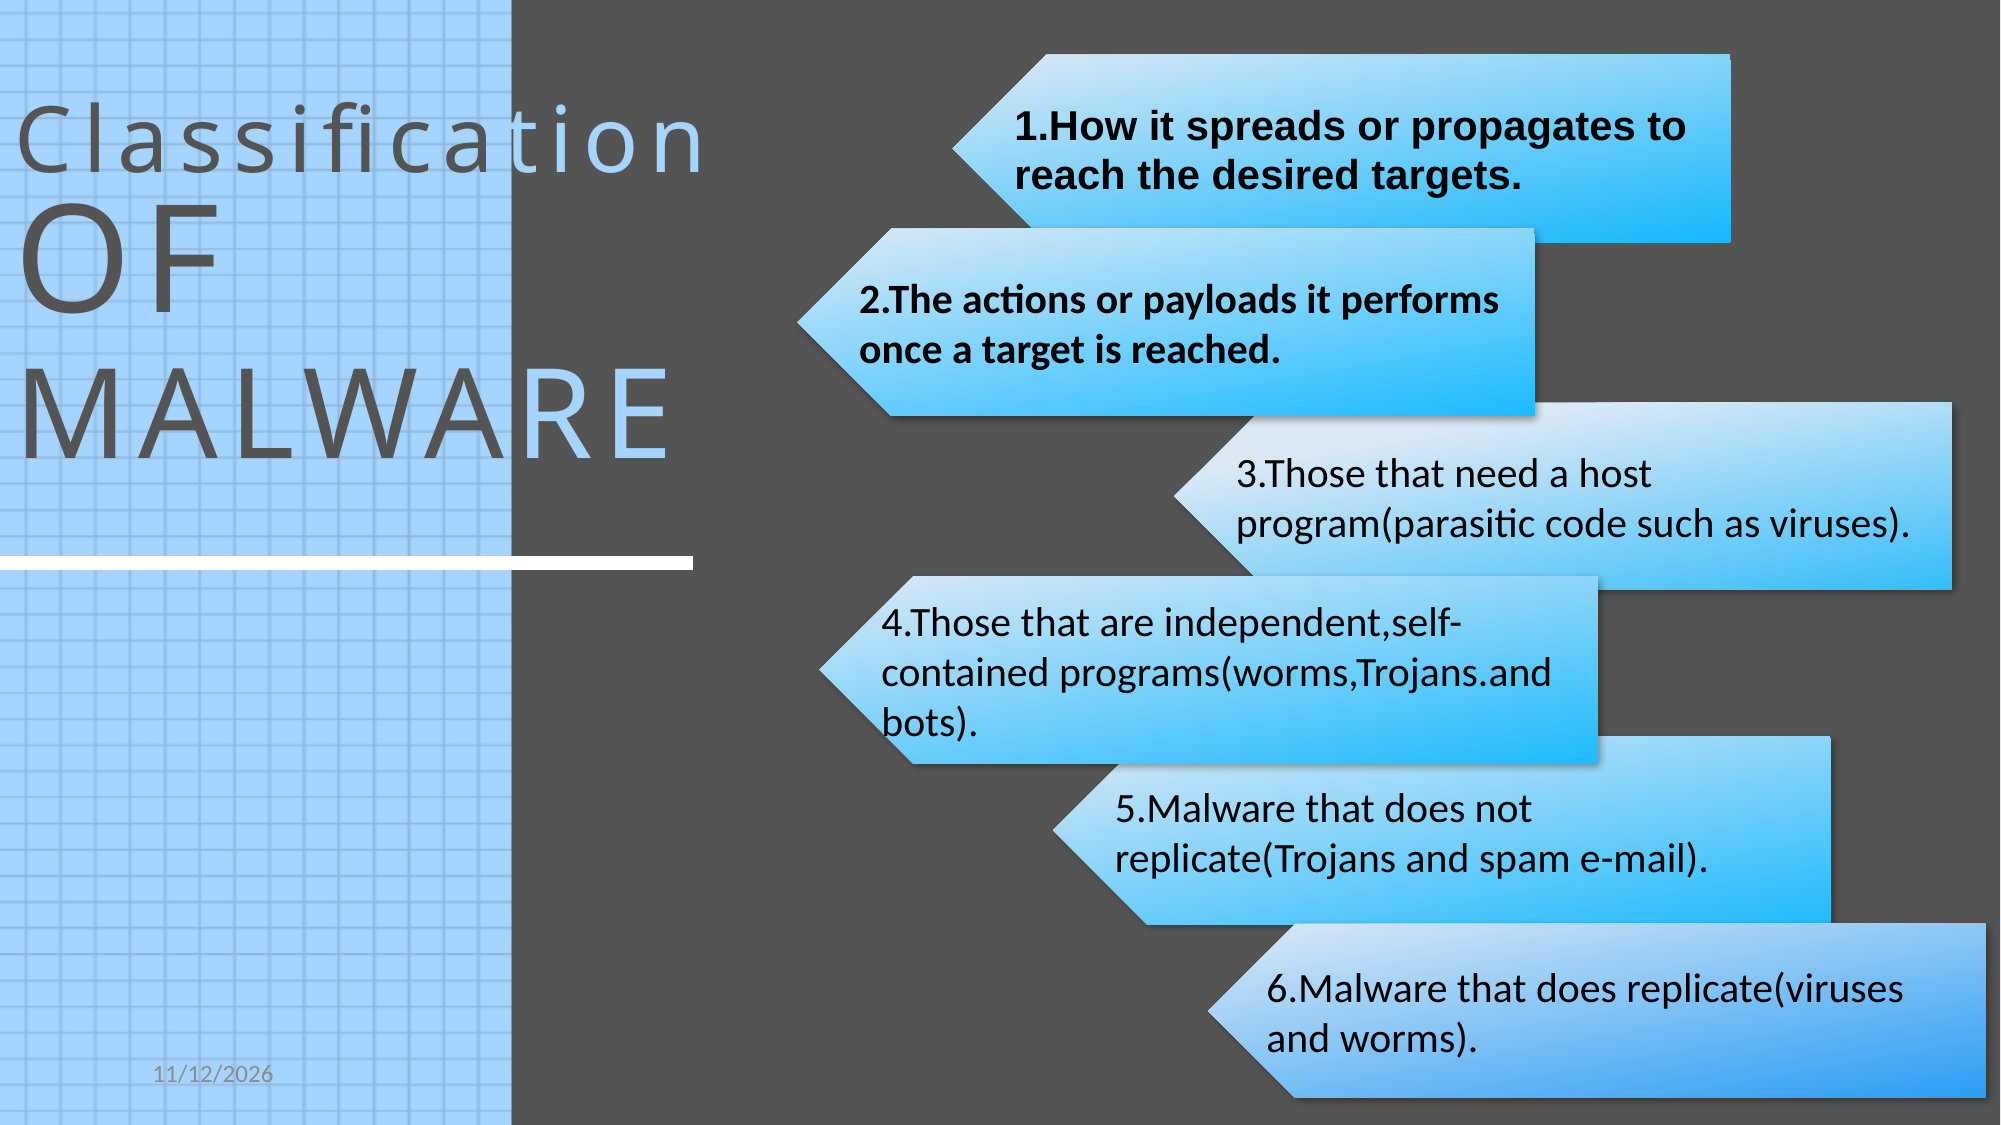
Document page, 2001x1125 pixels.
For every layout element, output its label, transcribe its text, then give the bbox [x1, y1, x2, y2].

slide_number 5 [1412, 1042, 1863, 1103]
text_box 2.The actions or payloads it performs once a target is reached. [1096, 227, 1536, 417]
text_box 1.How it spreads or propagates to reach the desired targets. [1045, 53, 1732, 244]
text_box 6.Malware that does replicate(viruses and worms). [1206, 922, 1987, 1099]
text_box Classification OF MALWARE [0, 54, 1096, 491]
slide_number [137, 1042, 588, 1103]
text_box 3.Those that need a host program(parasitic code such as viruses). [1172, 401, 1953, 591]
text_box 4.Those that are independent,self-contained programs(worms,Trojans.and bots). [818, 575, 1599, 765]
text_box 5.Malware that does not replicate(Trojans and spam e-mail). [1051, 735, 1832, 926]
picture [0, 0, 2001, 1125]
text_box [0, 555, 694, 571]
